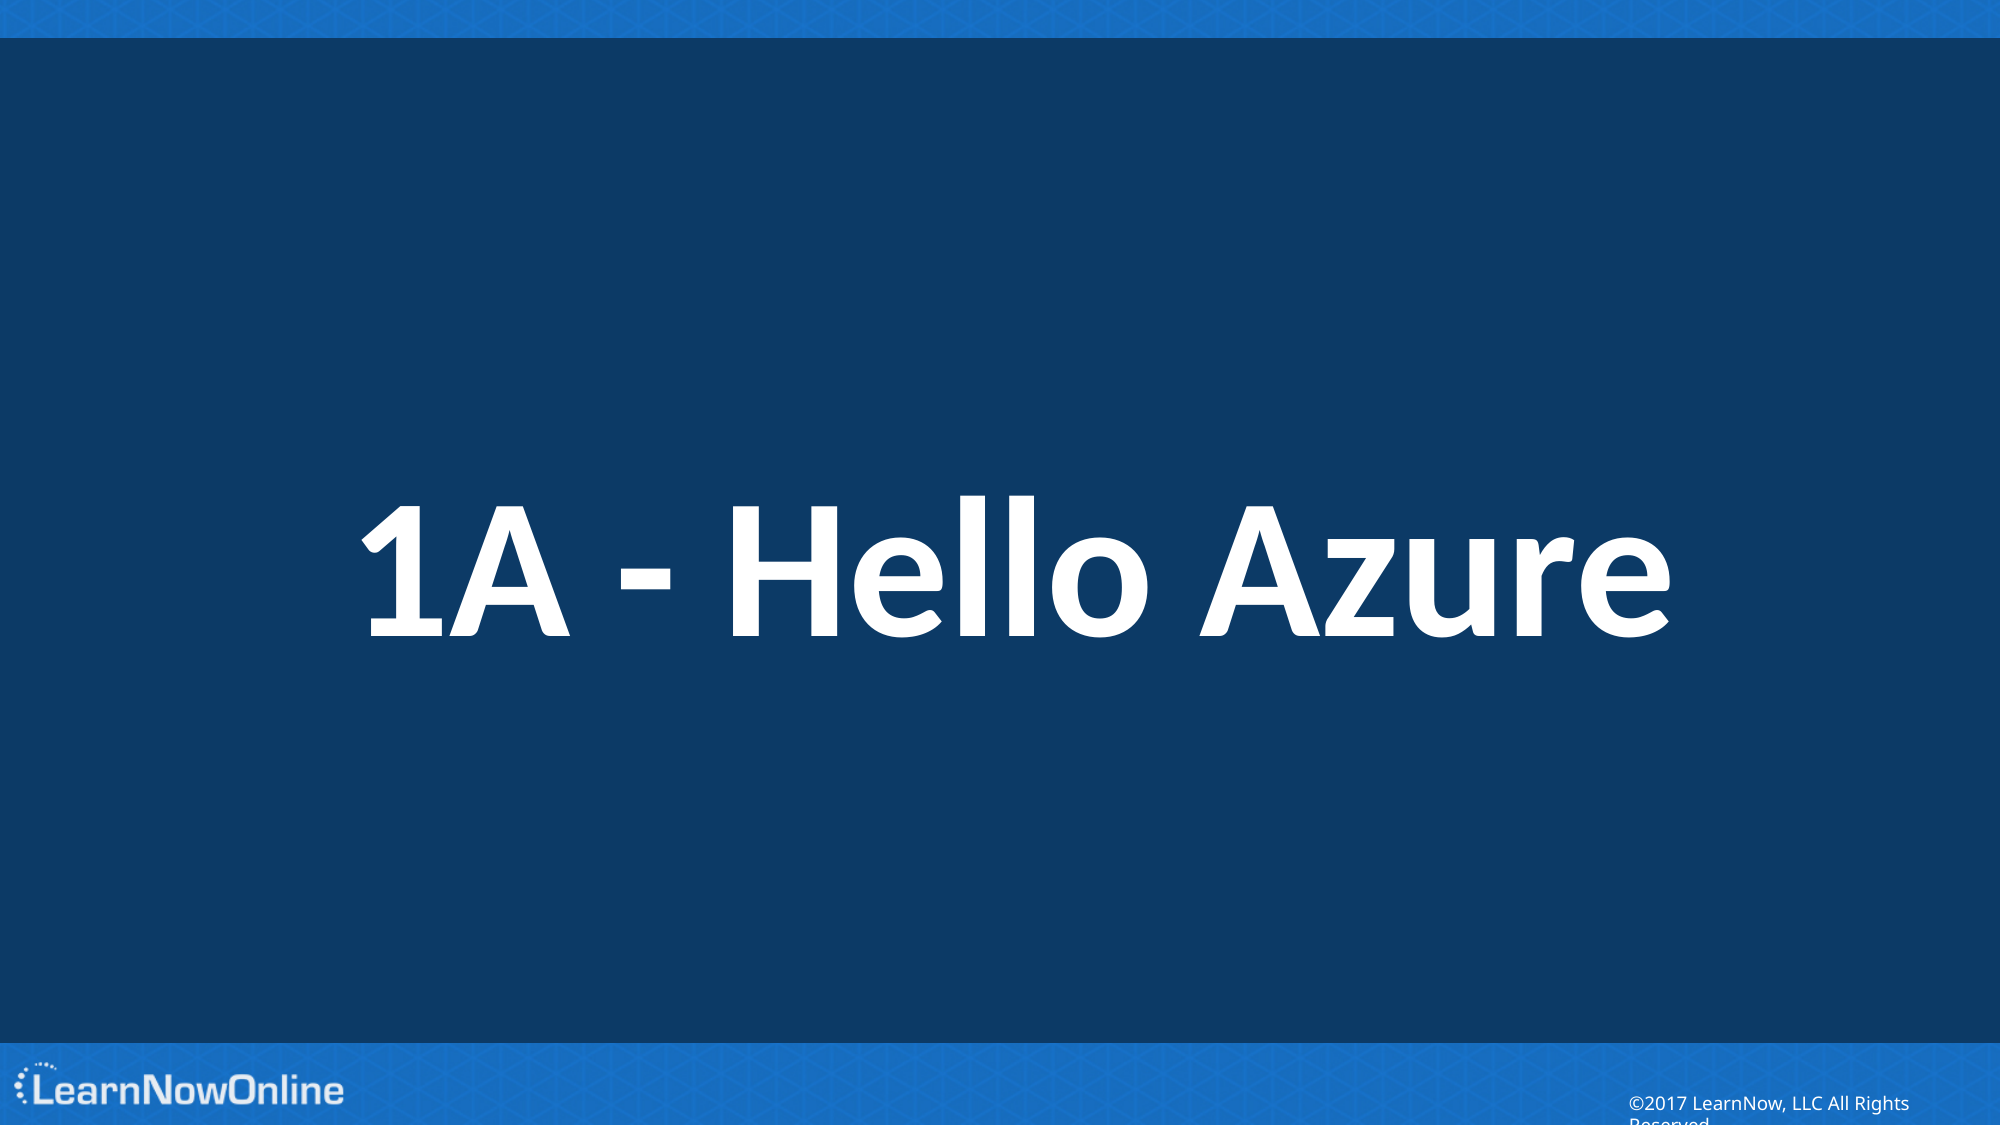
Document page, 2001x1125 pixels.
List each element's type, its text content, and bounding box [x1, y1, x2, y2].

picture [0, 1043, 2000, 1125]
picture [0, 0, 2000, 38]
title 1A - Hello Azure [112, 462, 1913, 650]
